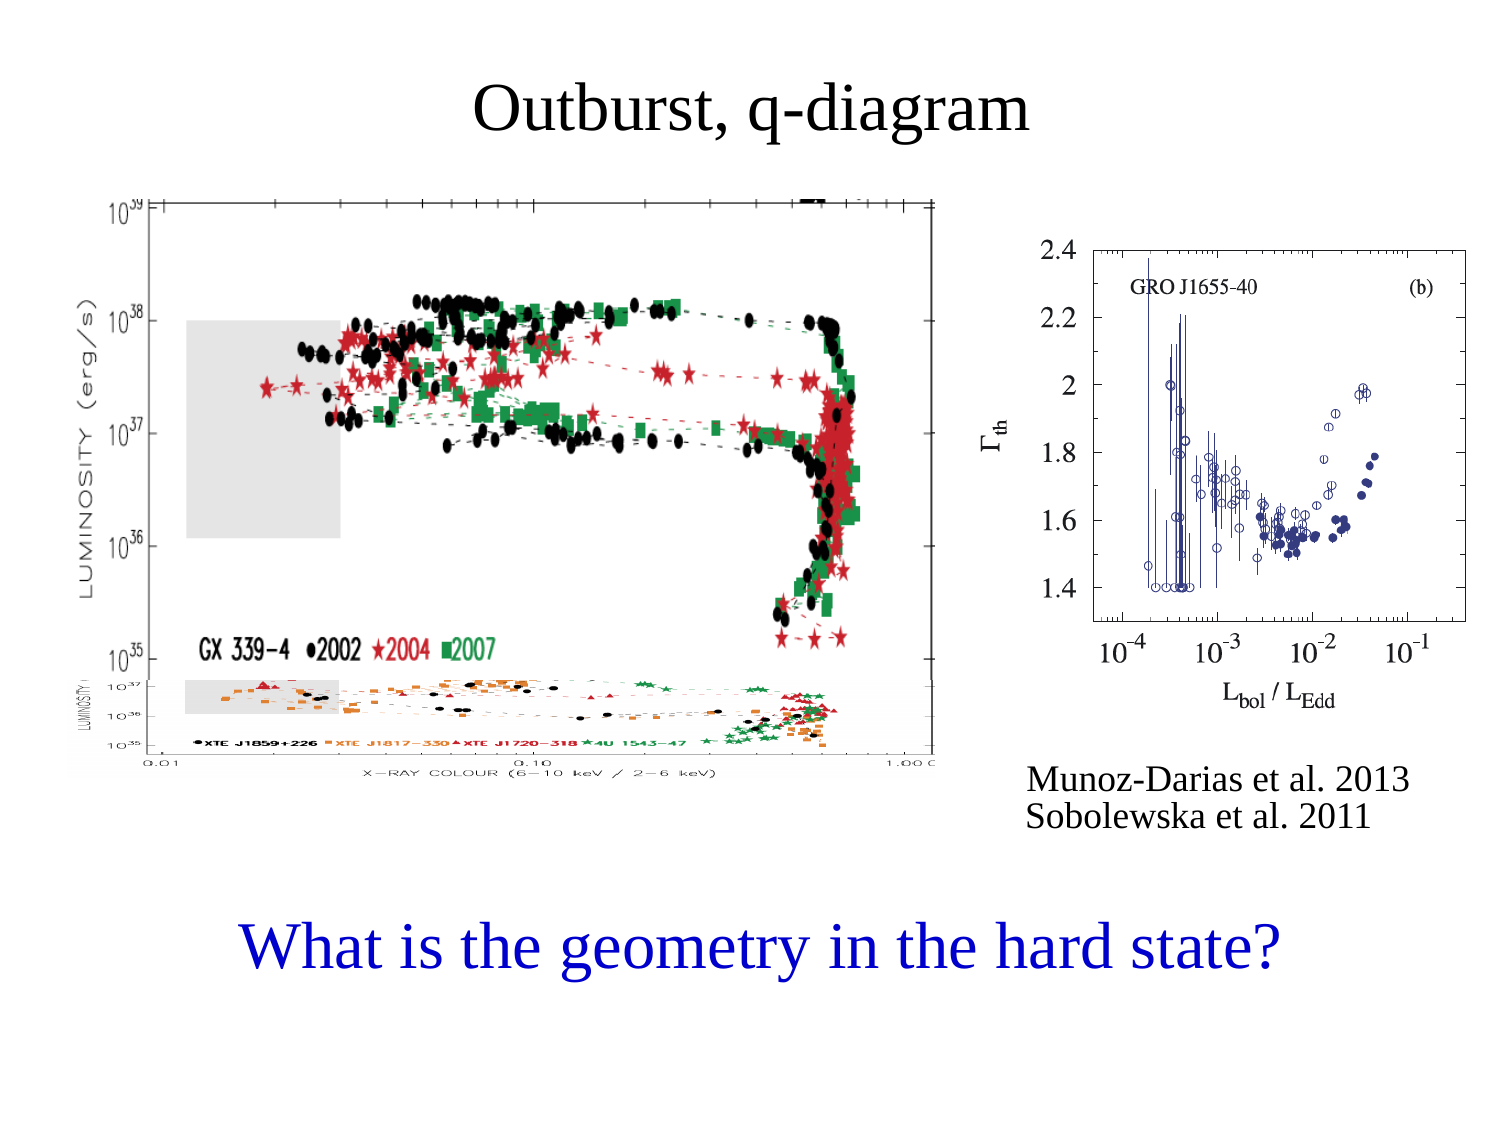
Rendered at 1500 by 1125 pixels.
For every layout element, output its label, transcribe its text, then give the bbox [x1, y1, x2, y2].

text_box Munoz-Darias et al. 2013 [1011, 746, 1437, 806]
text_box Sobolewska et al. 2011 [1010, 783, 1436, 843]
text_box What is the geometry in the hard state? [200, 894, 1363, 990]
picture [62, 199, 936, 681]
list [66, 688, 936, 780]
picture [978, 226, 1470, 711]
title Outburst, q-diagram [114, 9, 1390, 198]
